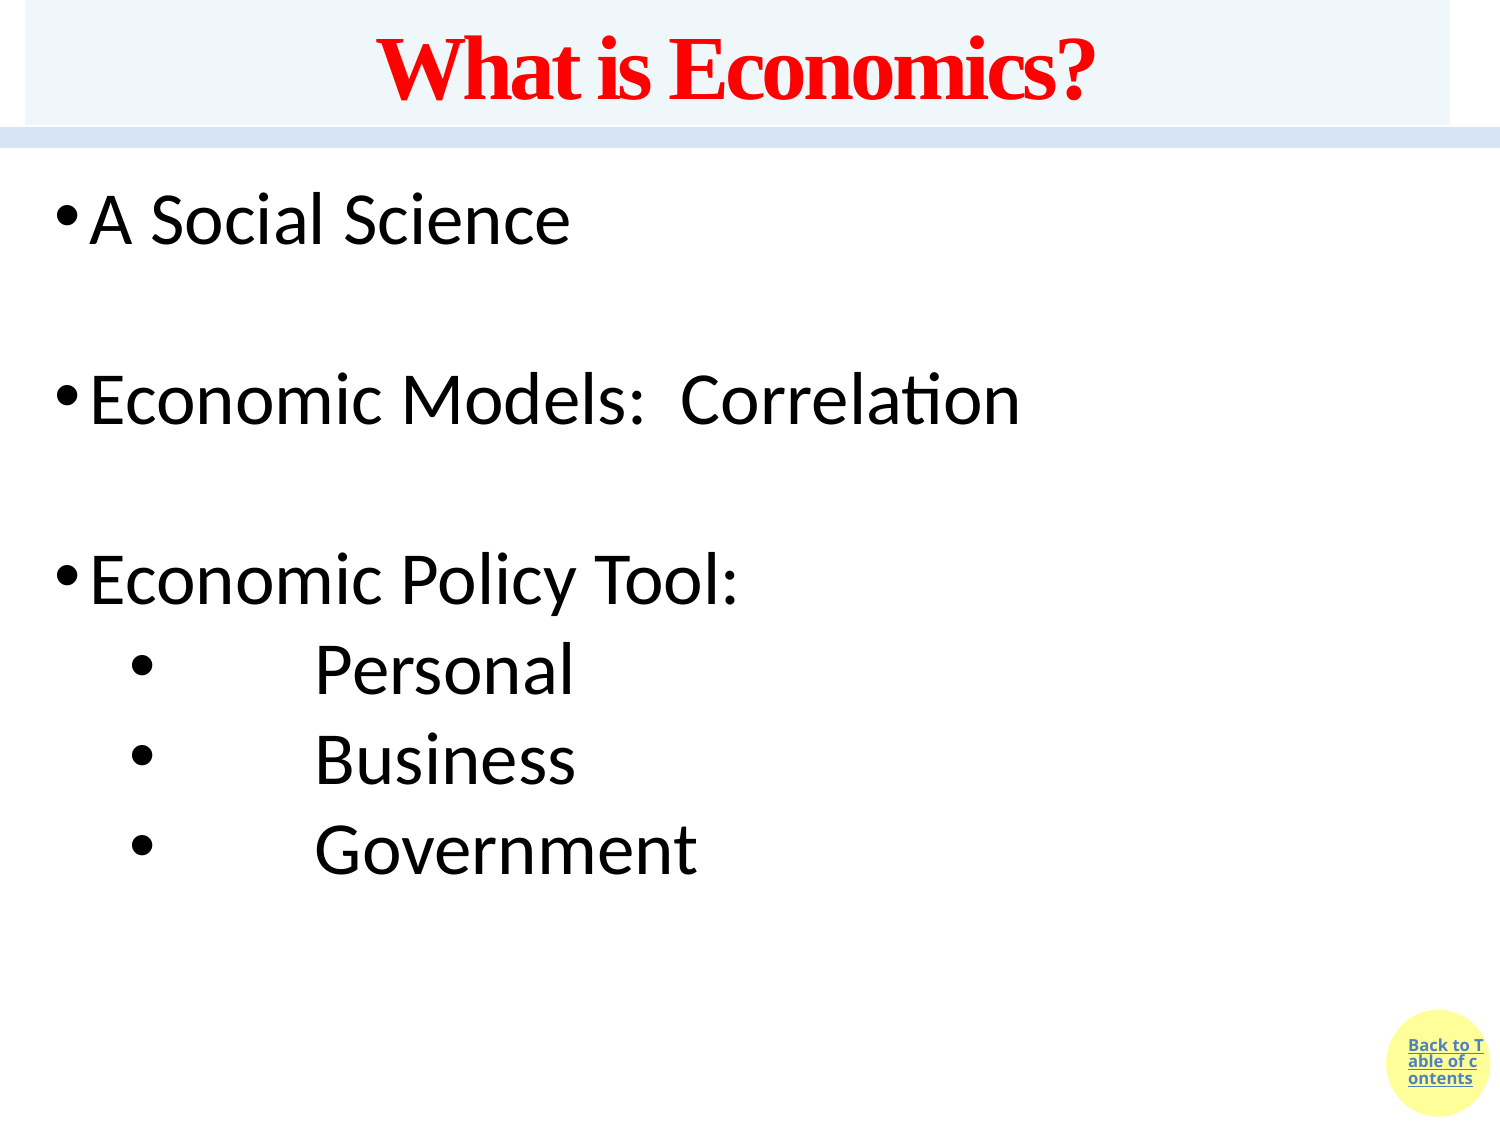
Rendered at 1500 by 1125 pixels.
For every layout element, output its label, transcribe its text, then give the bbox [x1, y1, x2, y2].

title What is Economics? [24, 0, 1450, 125]
text_box A Social Science Economic Models: Correlation Economic Policy Tool: Personal Business Government [0, 162, 1500, 1078]
